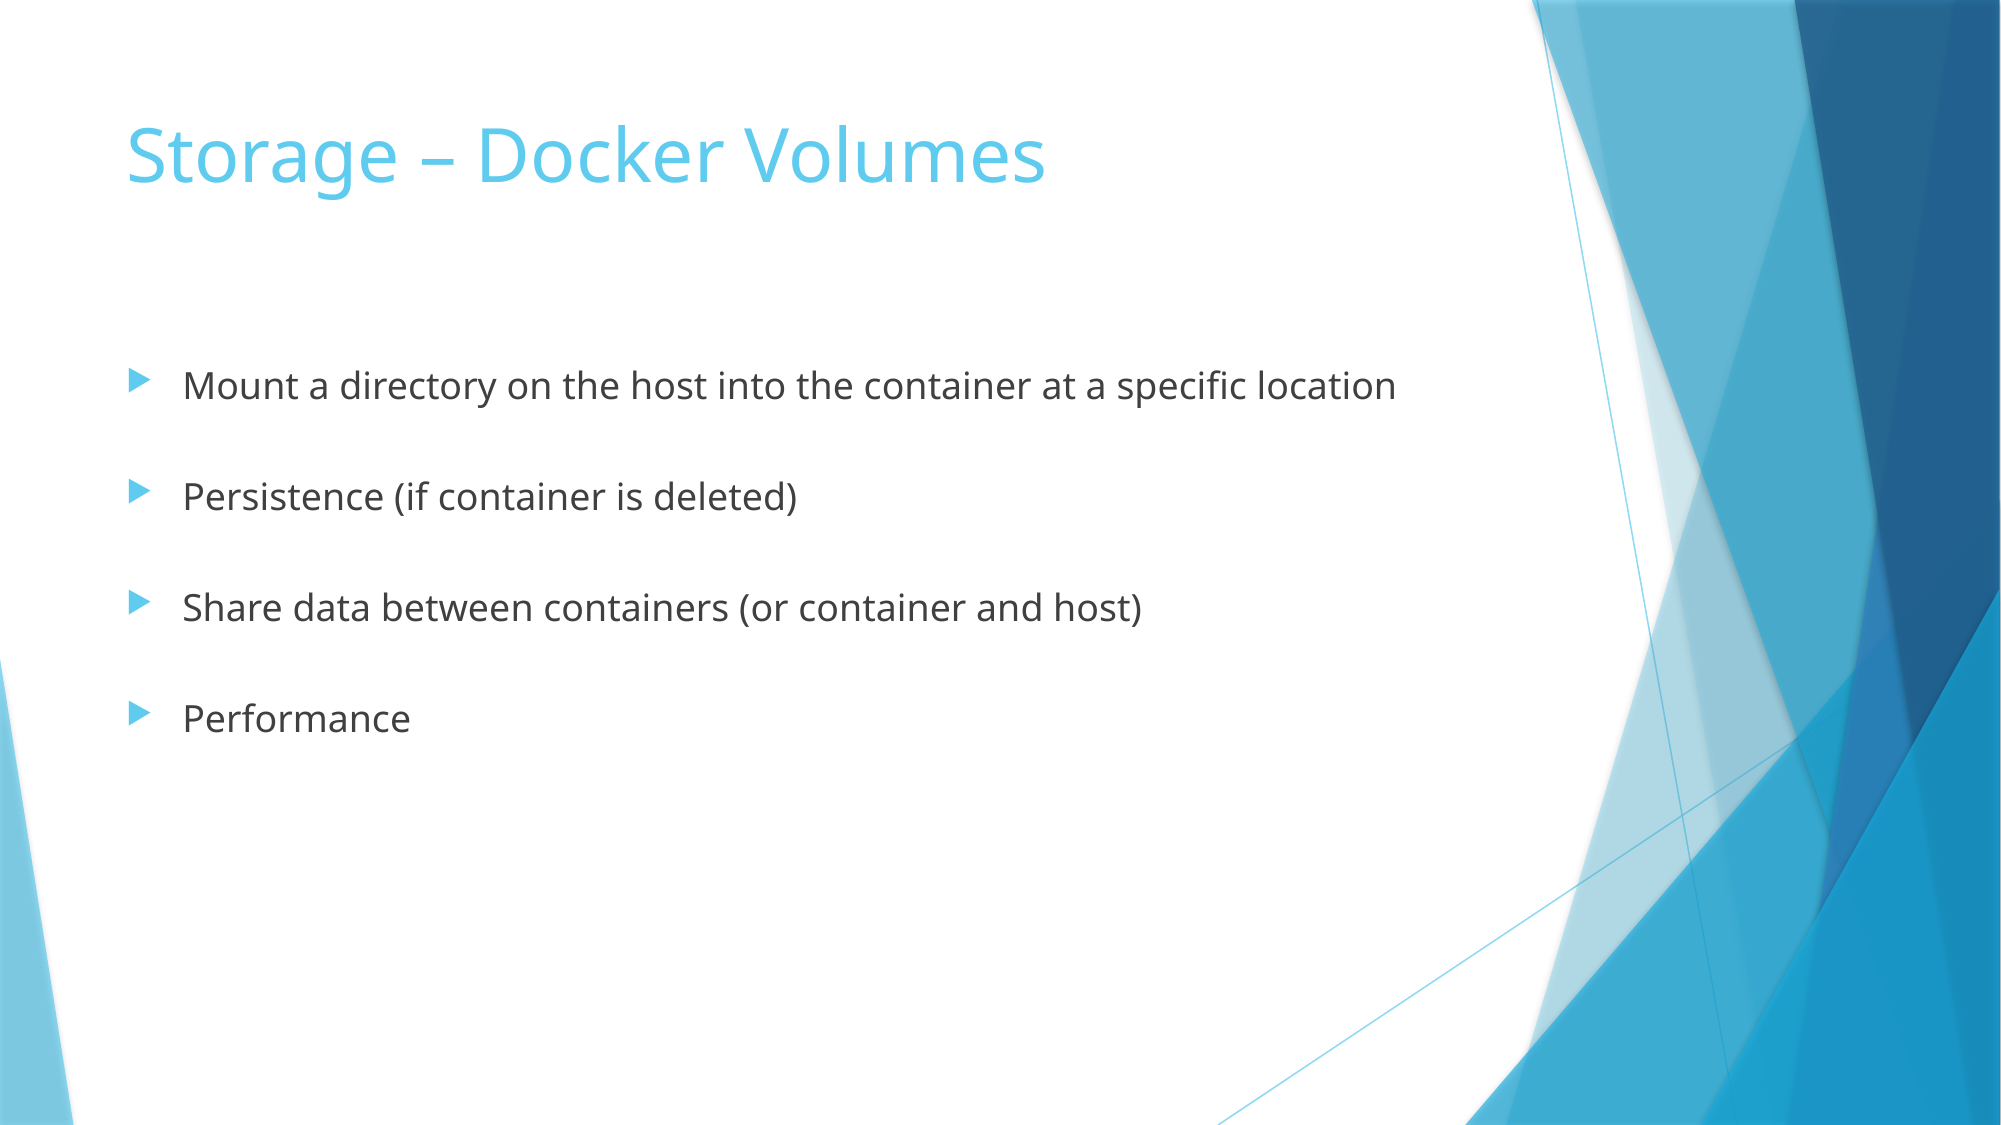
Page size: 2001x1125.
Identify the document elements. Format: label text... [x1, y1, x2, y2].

list Mount a directory on the host into the container at a specific location Persistence (if container is deleted) Share data between containers (or container and host) Performance [111, 354, 1522, 992]
title Storage – Docker Volumes [111, 99, 1522, 317]
